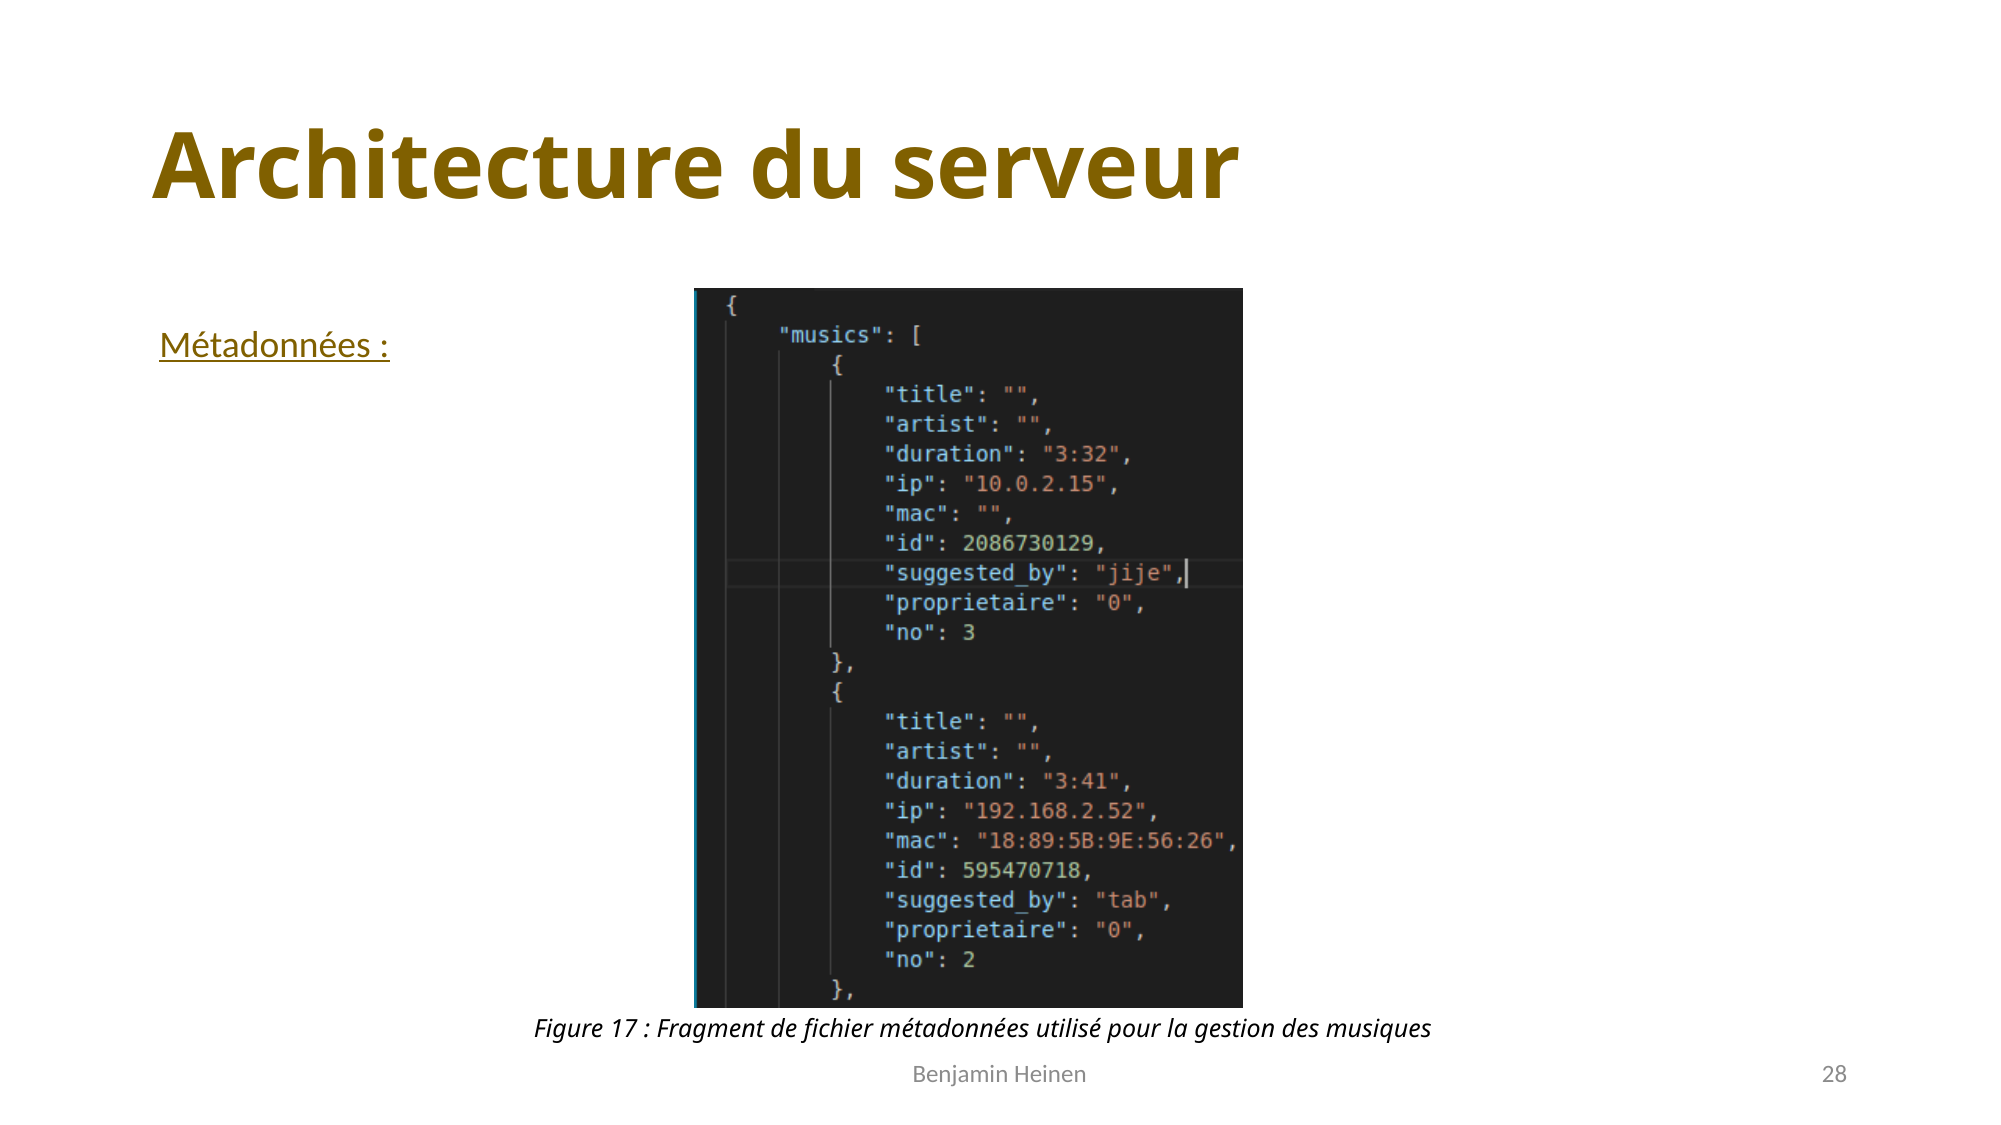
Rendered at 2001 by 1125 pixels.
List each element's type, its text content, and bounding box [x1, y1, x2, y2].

footer Benjamin Heinen [662, 1042, 1338, 1103]
title Architecture du serveur [137, 59, 1863, 278]
text_box Métadonnées : [144, 312, 637, 372]
slide_number 28 [1412, 1042, 1863, 1103]
text_box Figure 17 : Fragment de fichier métadonnées utilisé pour la gestion des musiques [498, 1001, 1469, 1058]
picture [694, 288, 1243, 1008]
